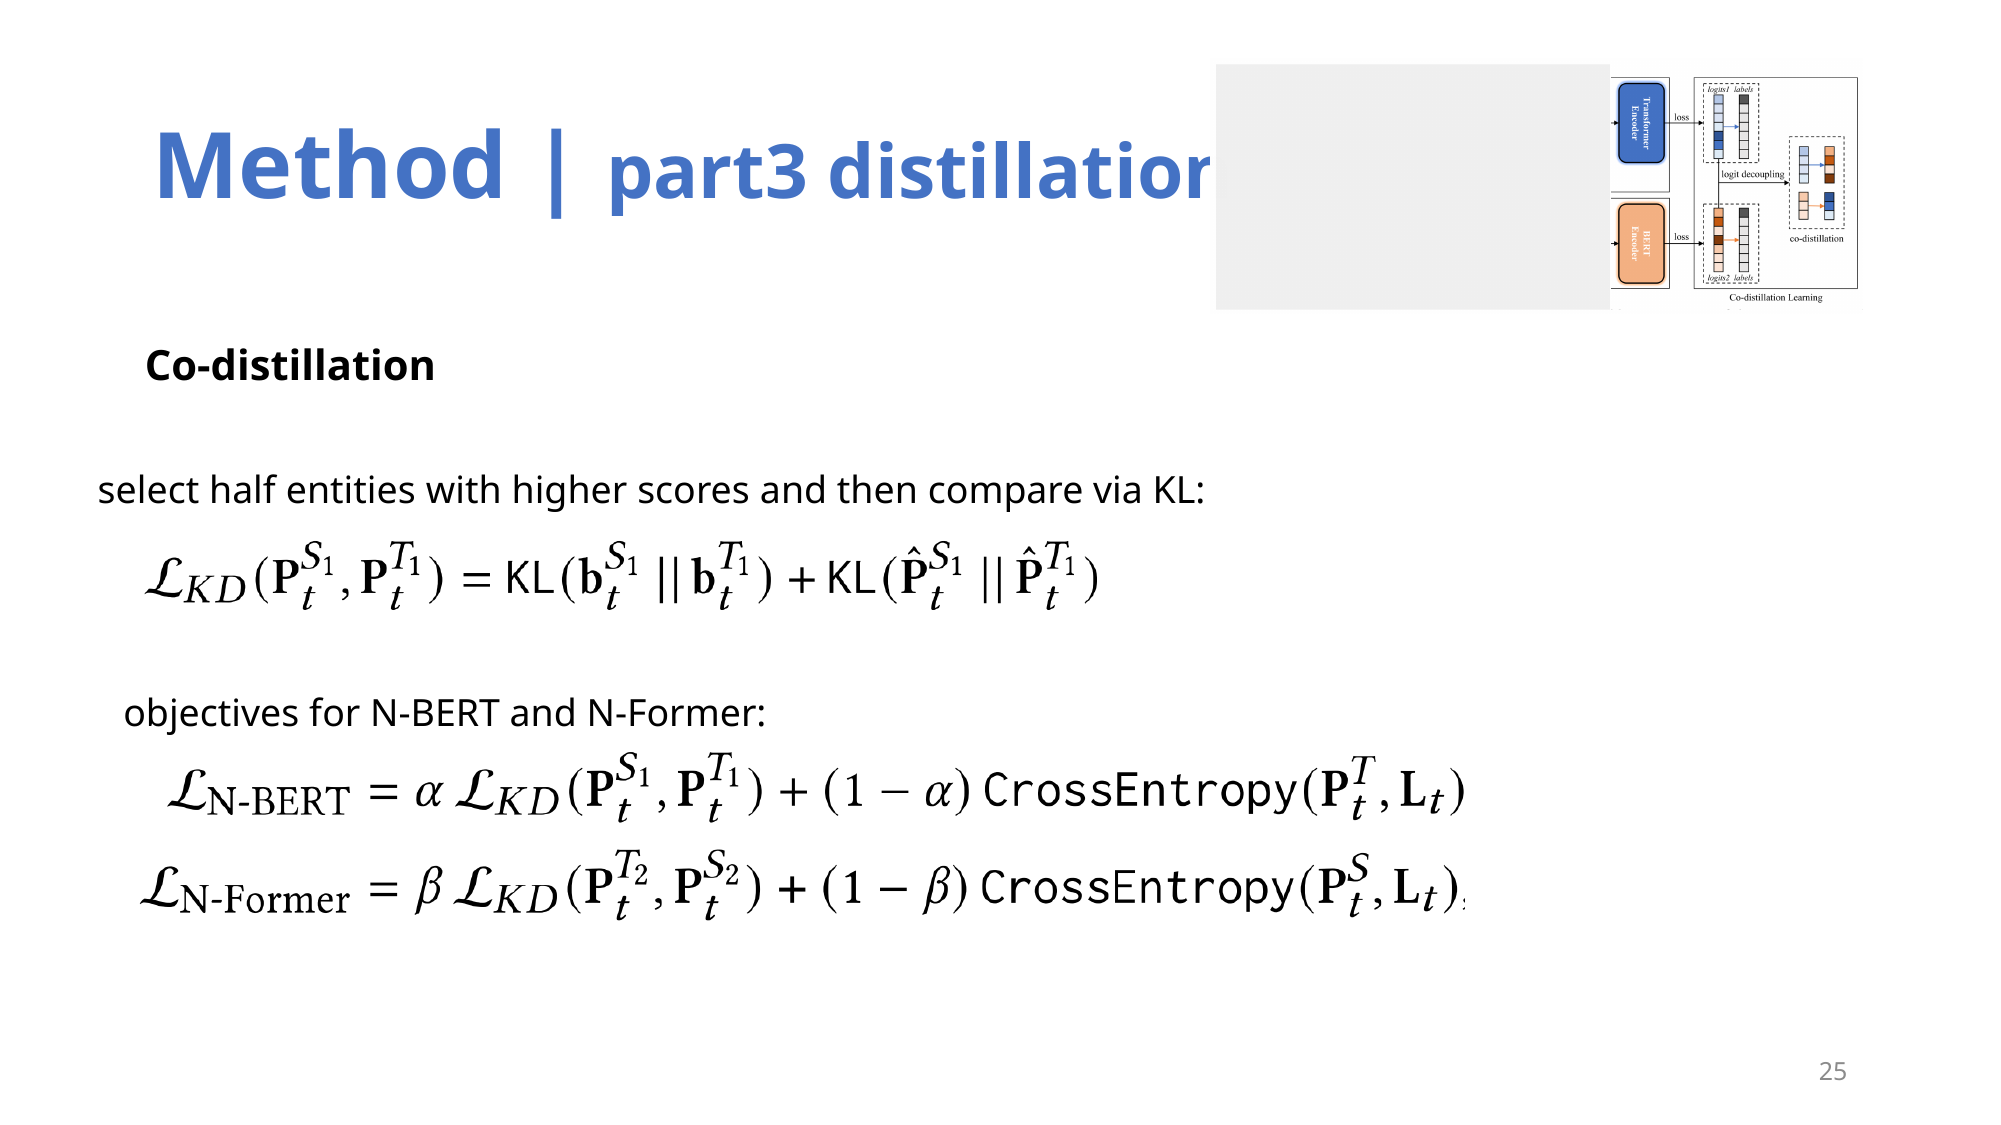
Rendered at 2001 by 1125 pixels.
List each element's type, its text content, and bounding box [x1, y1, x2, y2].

slide_number 25 [1412, 1042, 1863, 1103]
picture [137, 529, 1097, 625]
text_box ﻿select half entities with higher scores and then compare via KL: [82, 459, 1221, 519]
picture [137, 742, 1465, 928]
picture [1210, 58, 1863, 314]
text_box Co-distillation [130, 330, 451, 396]
title Method | part3 distillation [137, 59, 1210, 278]
text_box objectives for N-BERT and N-Former: [108, 681, 782, 742]
